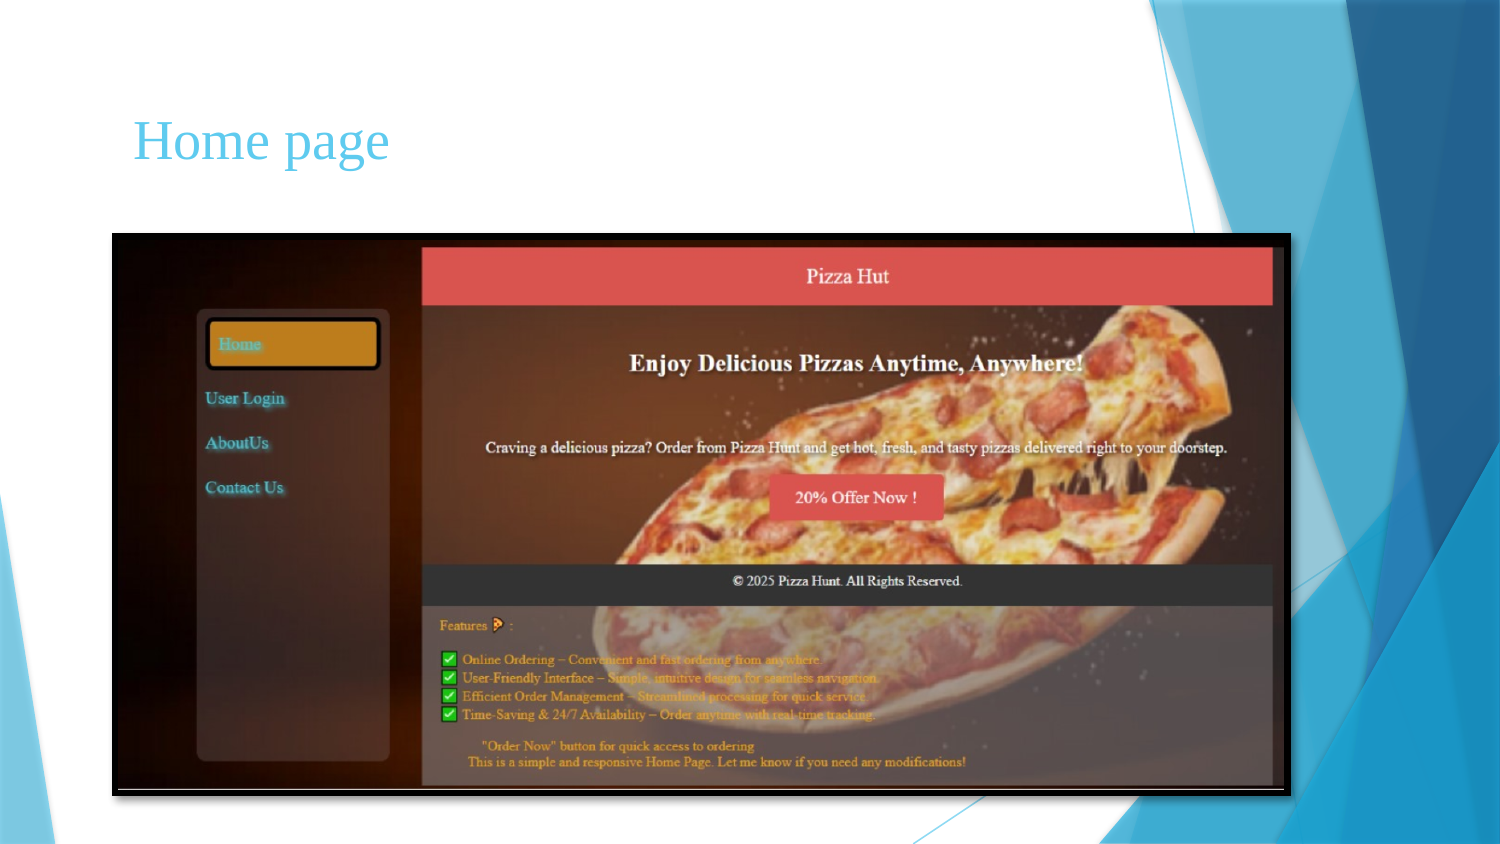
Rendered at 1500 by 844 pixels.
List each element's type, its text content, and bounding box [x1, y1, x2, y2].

title Home page [118, 88, 1382, 183]
picture [117, 238, 1285, 791]
